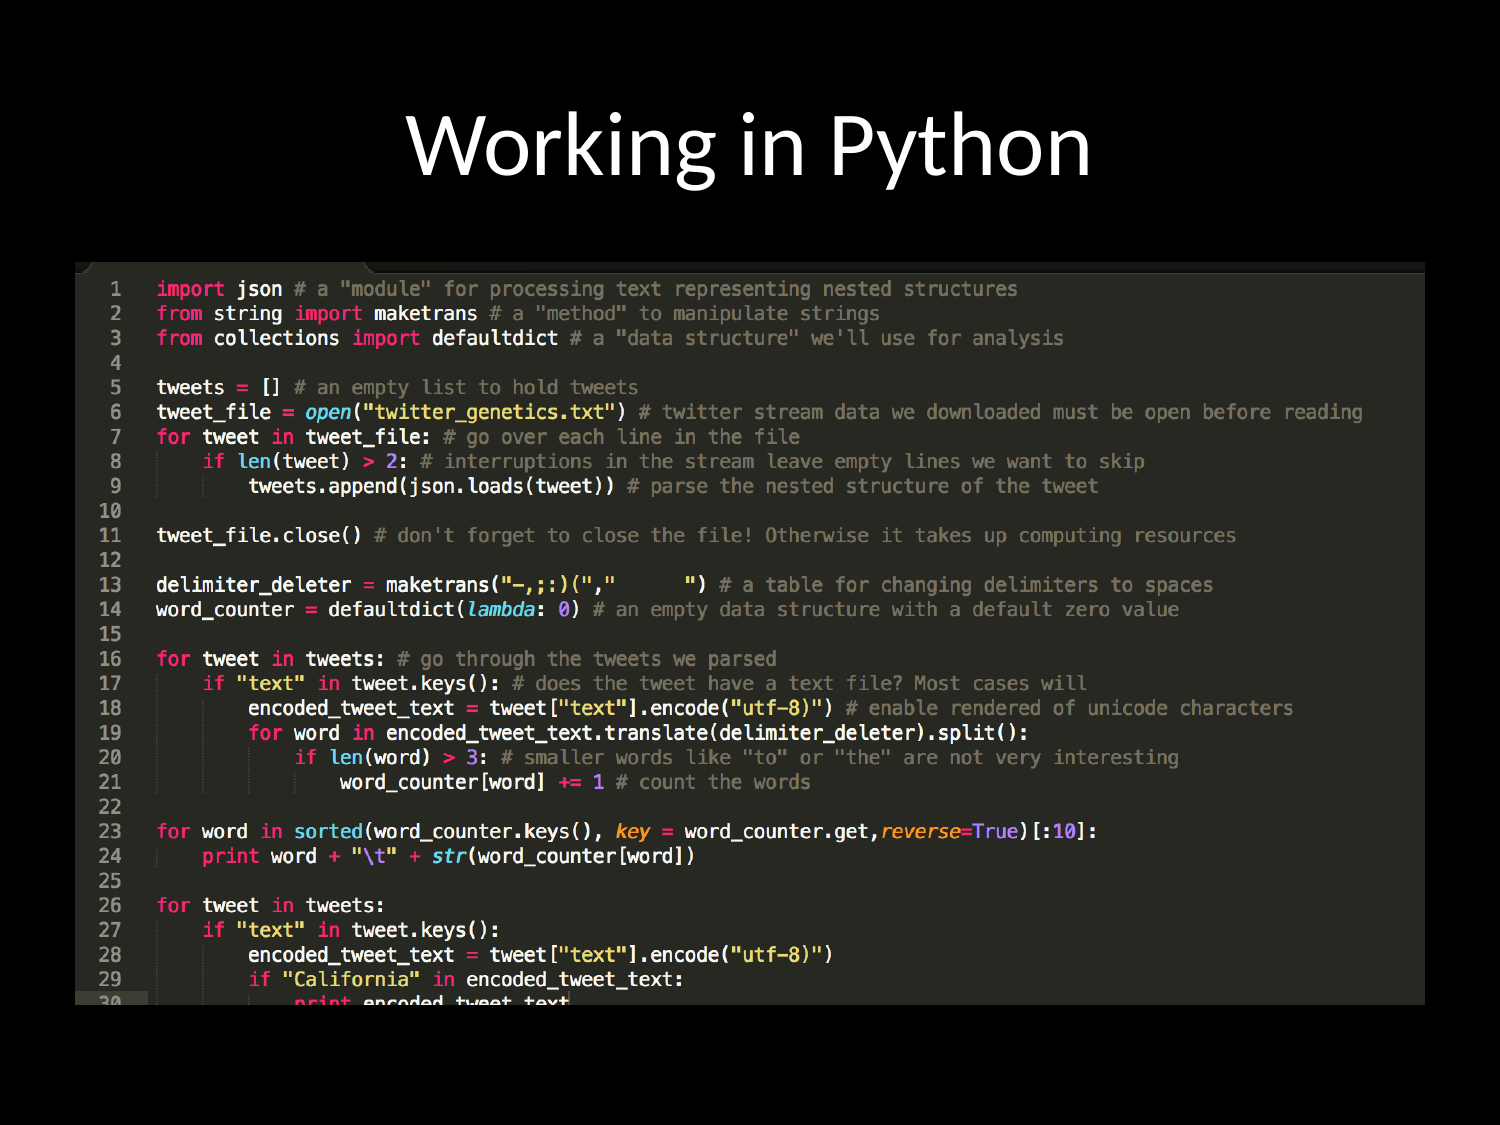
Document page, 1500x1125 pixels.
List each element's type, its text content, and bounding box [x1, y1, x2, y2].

title Working in Python [75, 45, 1425, 233]
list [74, 262, 1426, 1006]
